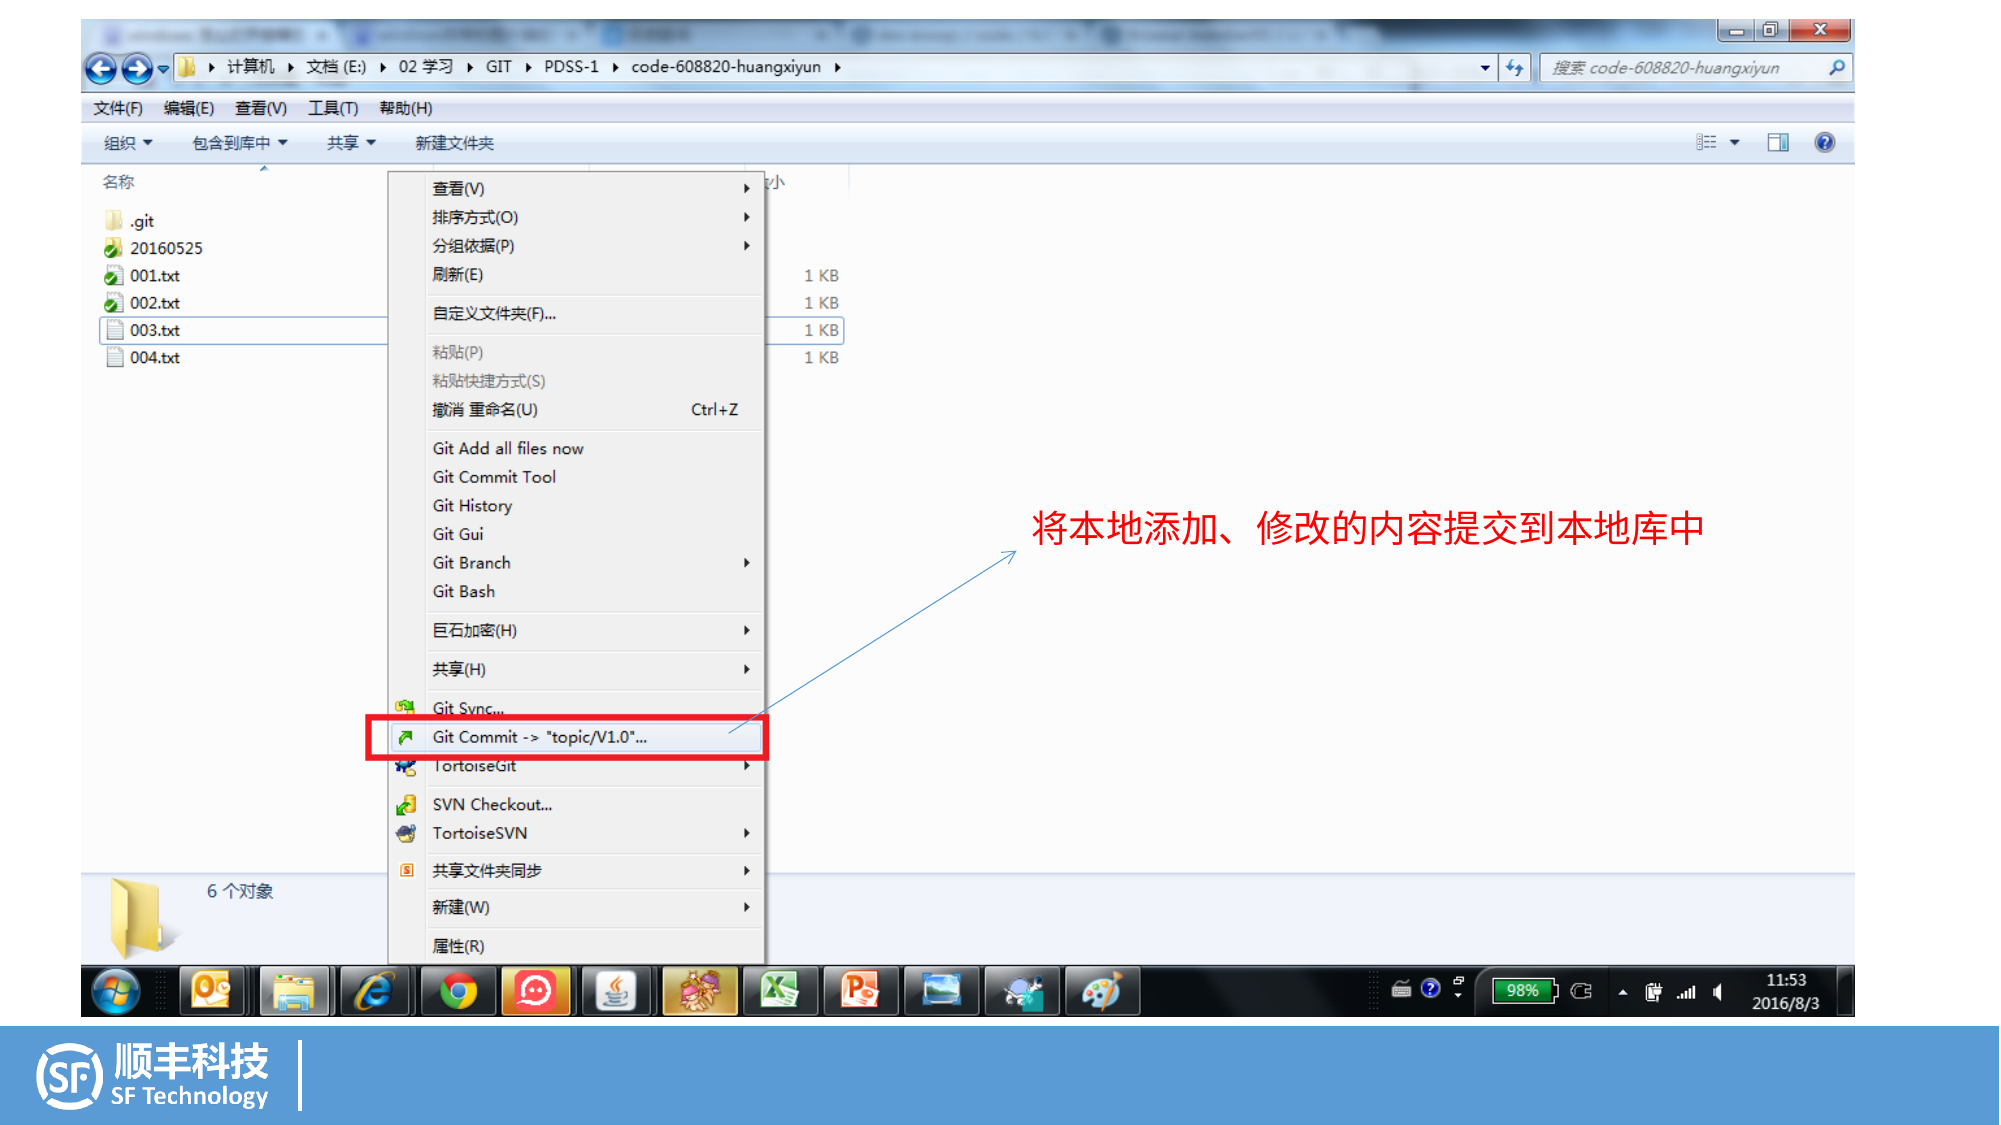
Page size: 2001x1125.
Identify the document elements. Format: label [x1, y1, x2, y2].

picture [81, 19, 1855, 1017]
picture [34, 1025, 292, 1125]
text_box [728, 550, 1017, 734]
